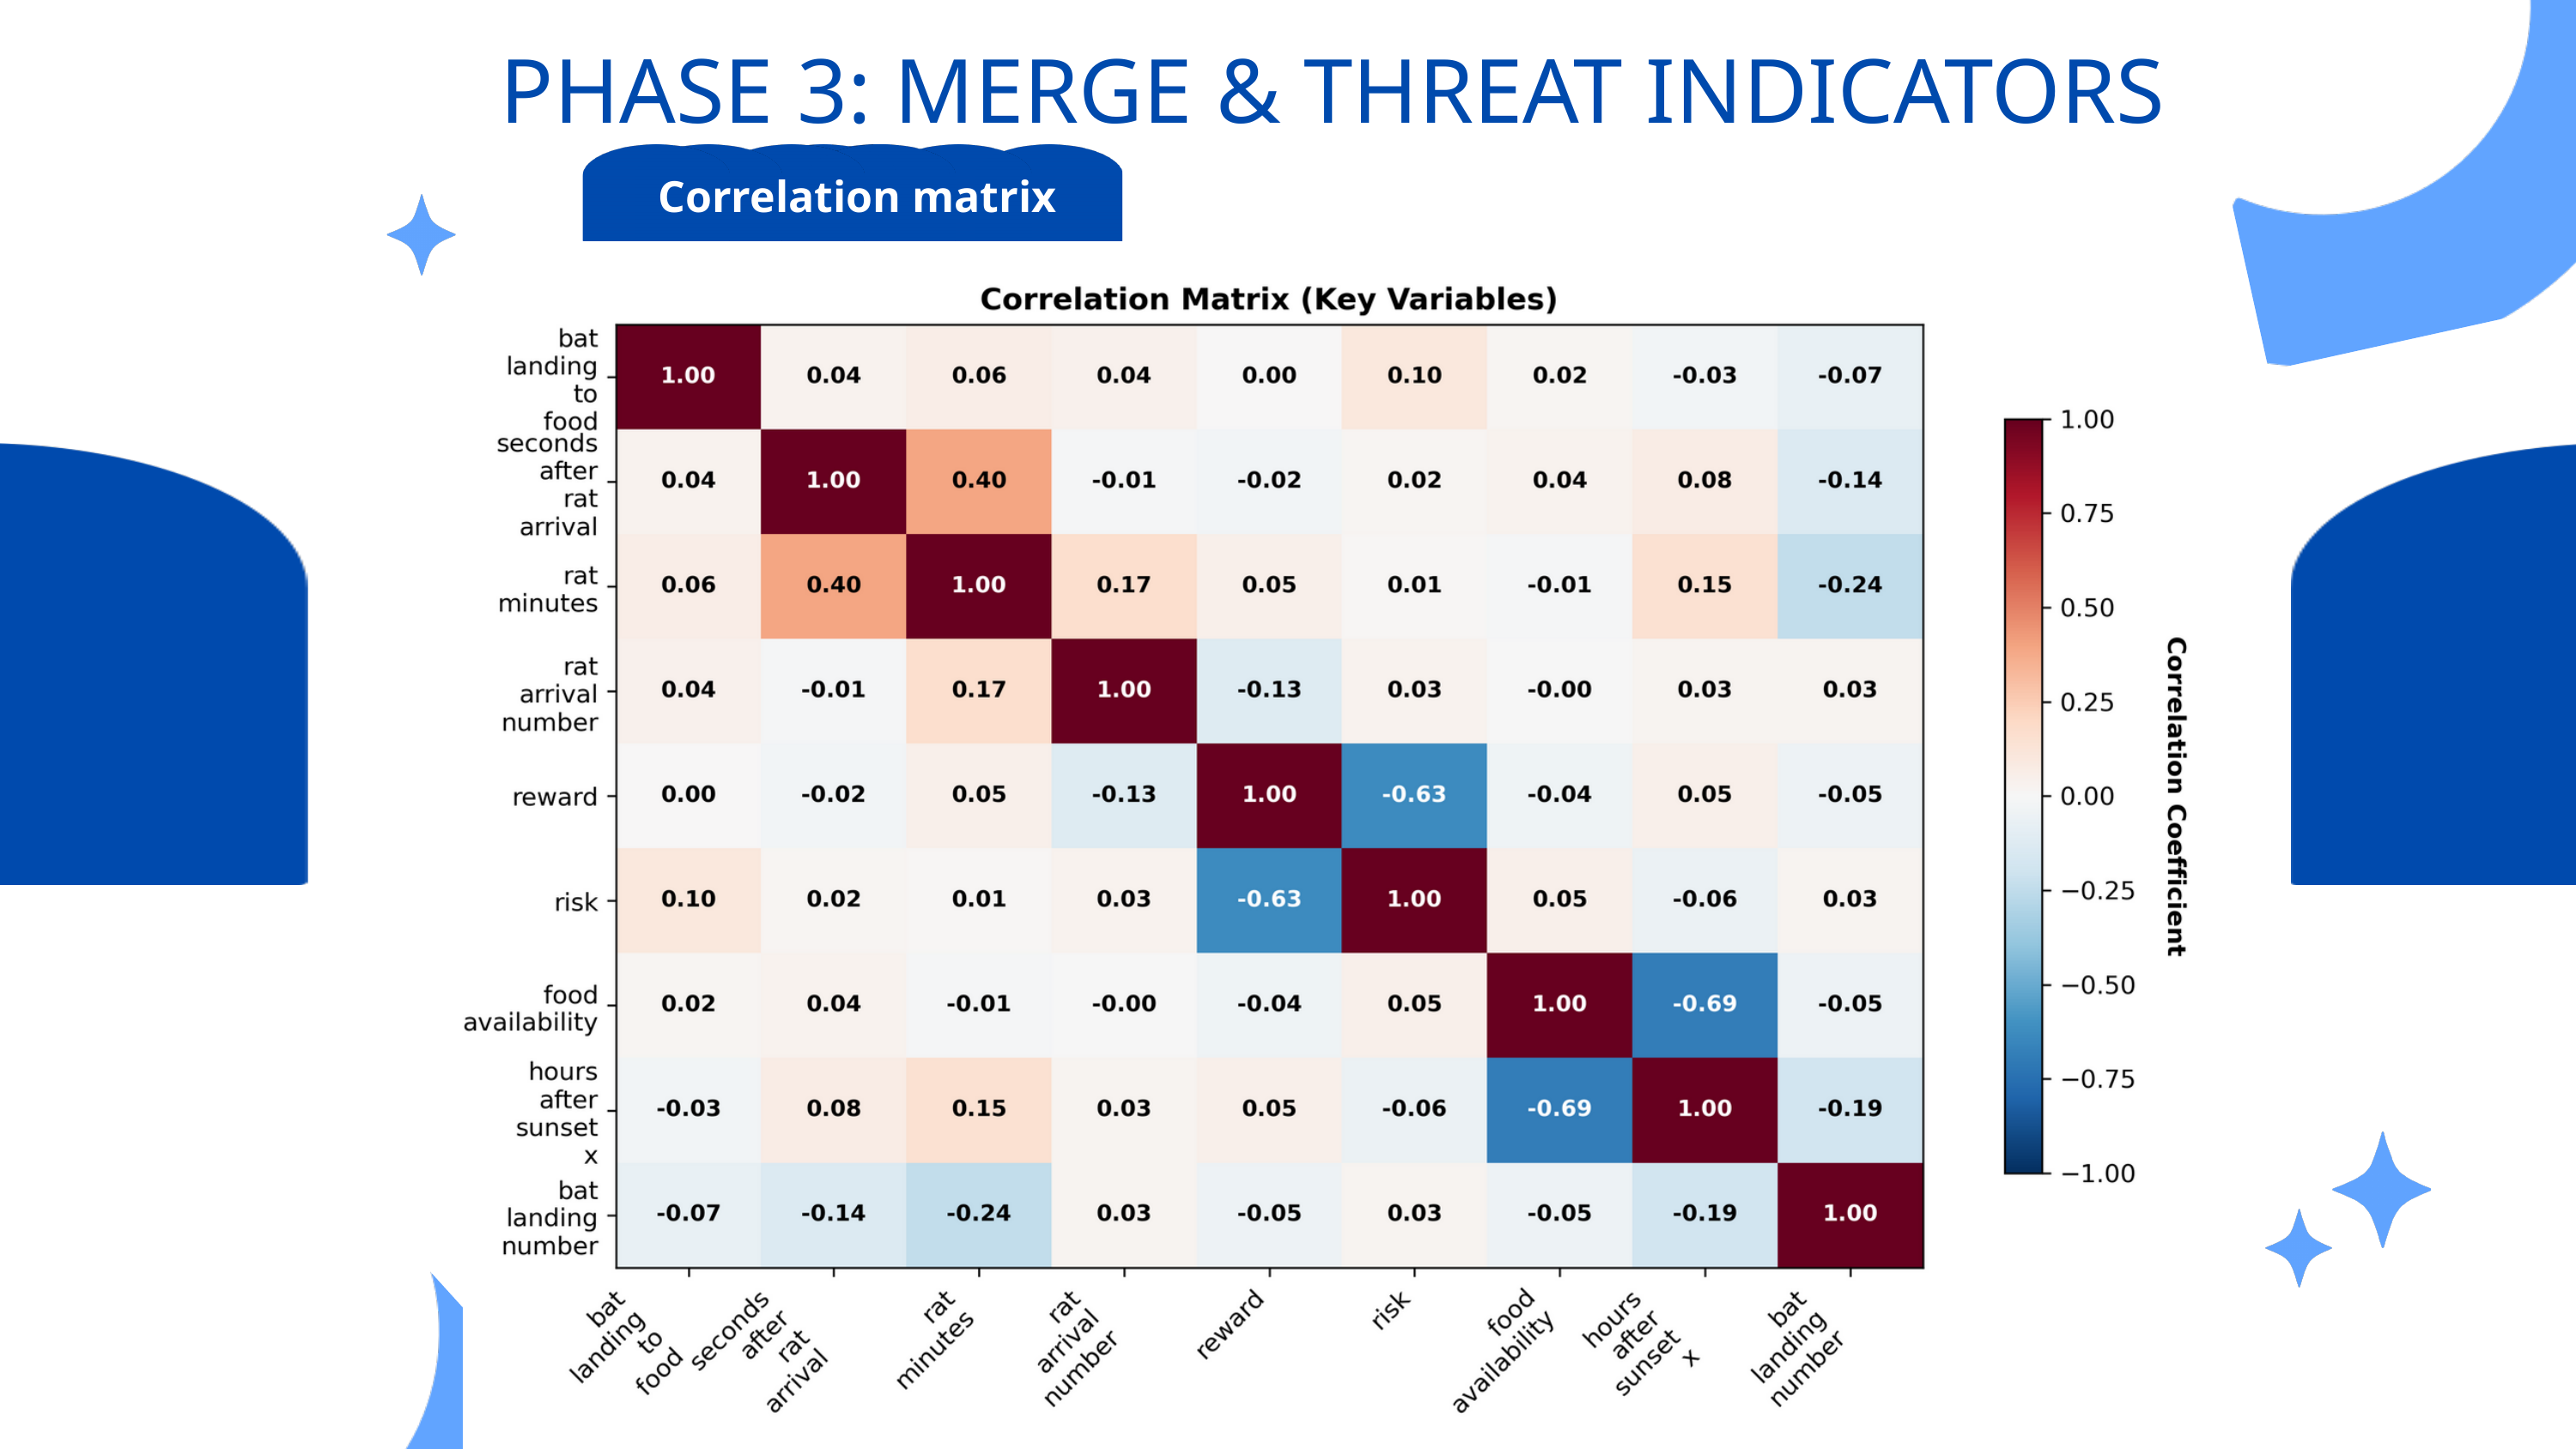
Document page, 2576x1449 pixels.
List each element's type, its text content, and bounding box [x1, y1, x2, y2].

text_box [63, 1179, 463, 1449]
text_box [2291, 443, 2576, 885]
text_box [2186, 0, 2576, 371]
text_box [2264, 1131, 2432, 1288]
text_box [582, 144, 1123, 242]
text_box [463, 259, 2204, 1449]
text_box [386, 194, 456, 276]
text_box [0, 443, 308, 885]
text_box PHASE 3: MERGE & THREAT INDICATORS [455, 58, 2211, 142]
